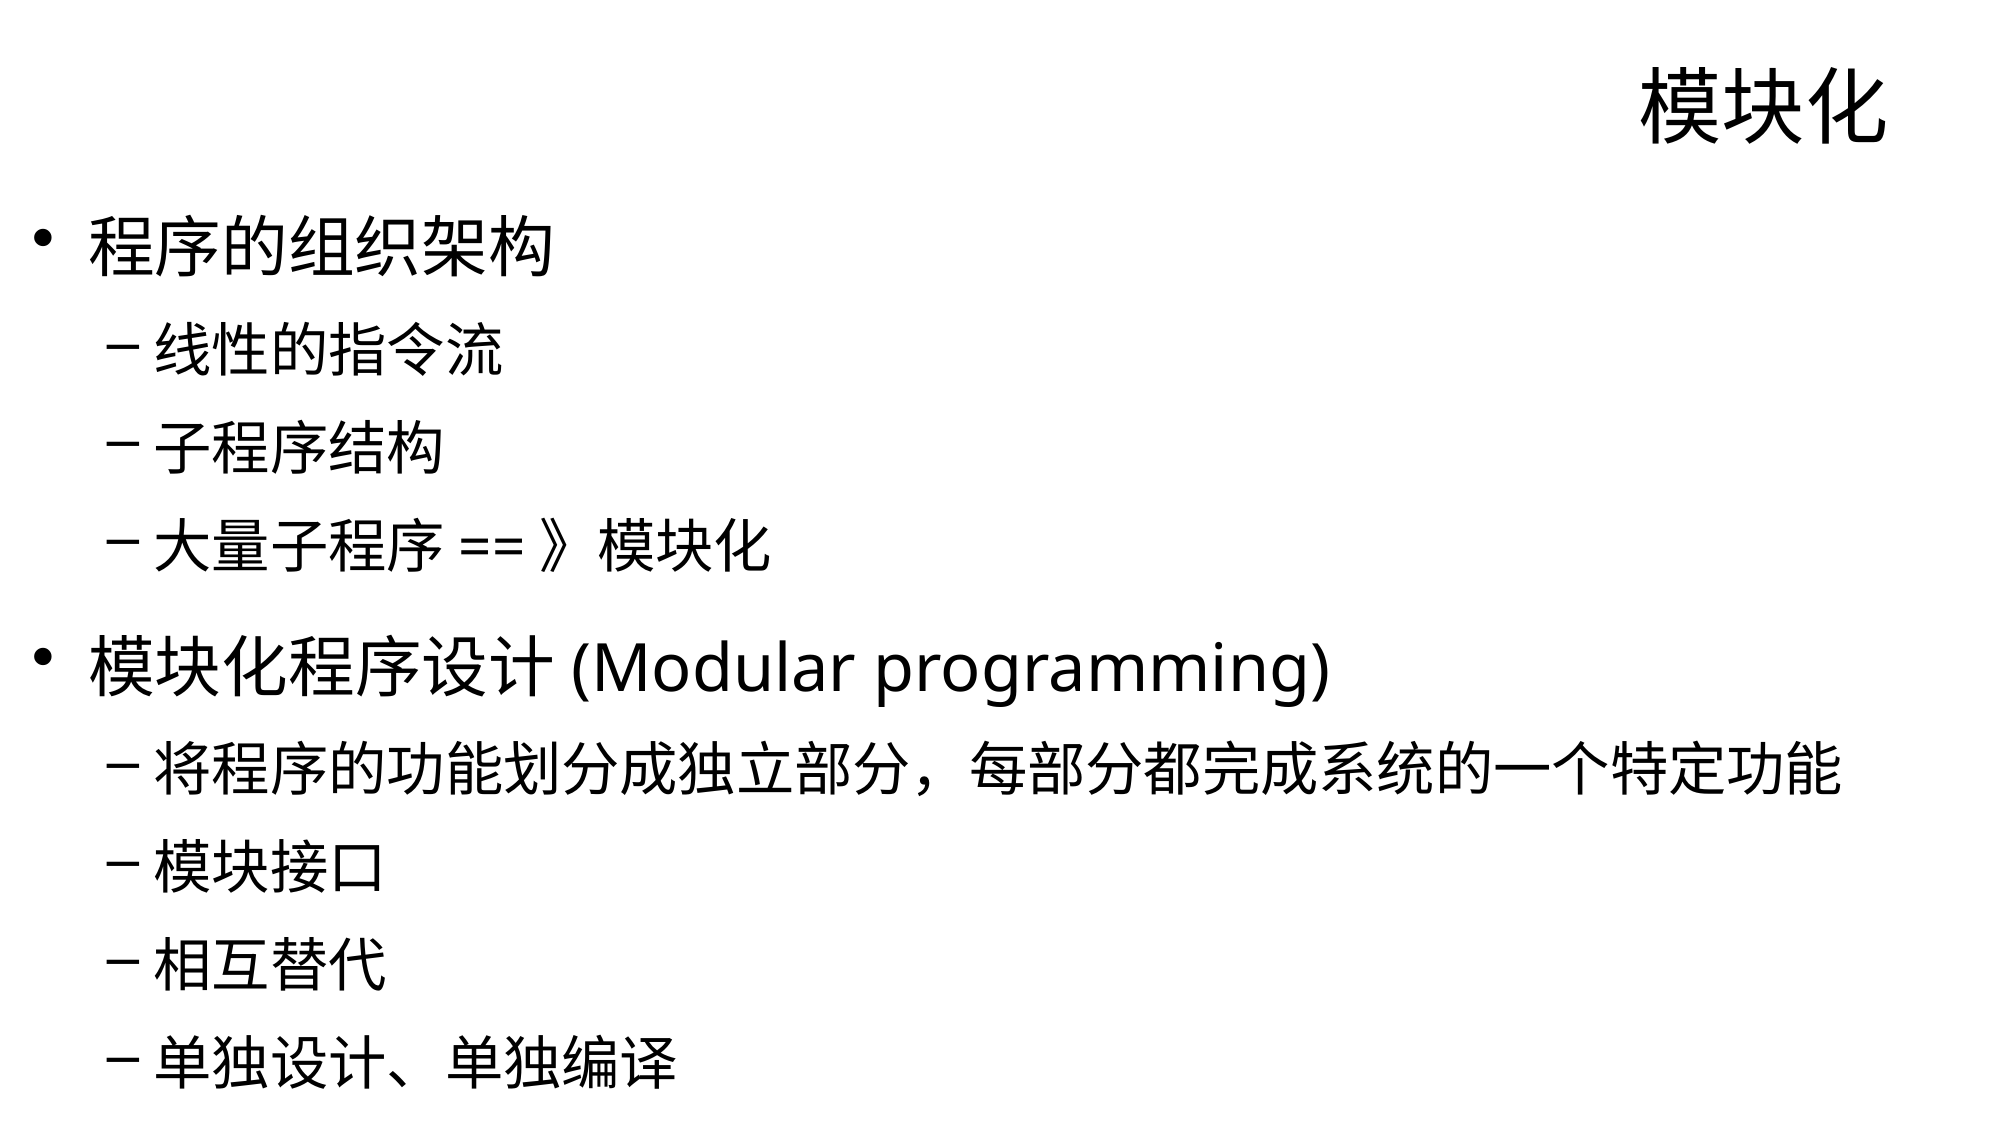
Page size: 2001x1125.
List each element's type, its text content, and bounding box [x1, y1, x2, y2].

list 程序的组织架构 线性的指令流 子程序结构 大量子程序==》模块化 模块化程序设计(Modular programming) 将程序的功能划分成独立部分，每部分都完成系统的一个特定功能 模块接口 相互替代 单独设计、单独编译 [16, 165, 1987, 1115]
title 模块化 [102, 29, 1904, 165]
